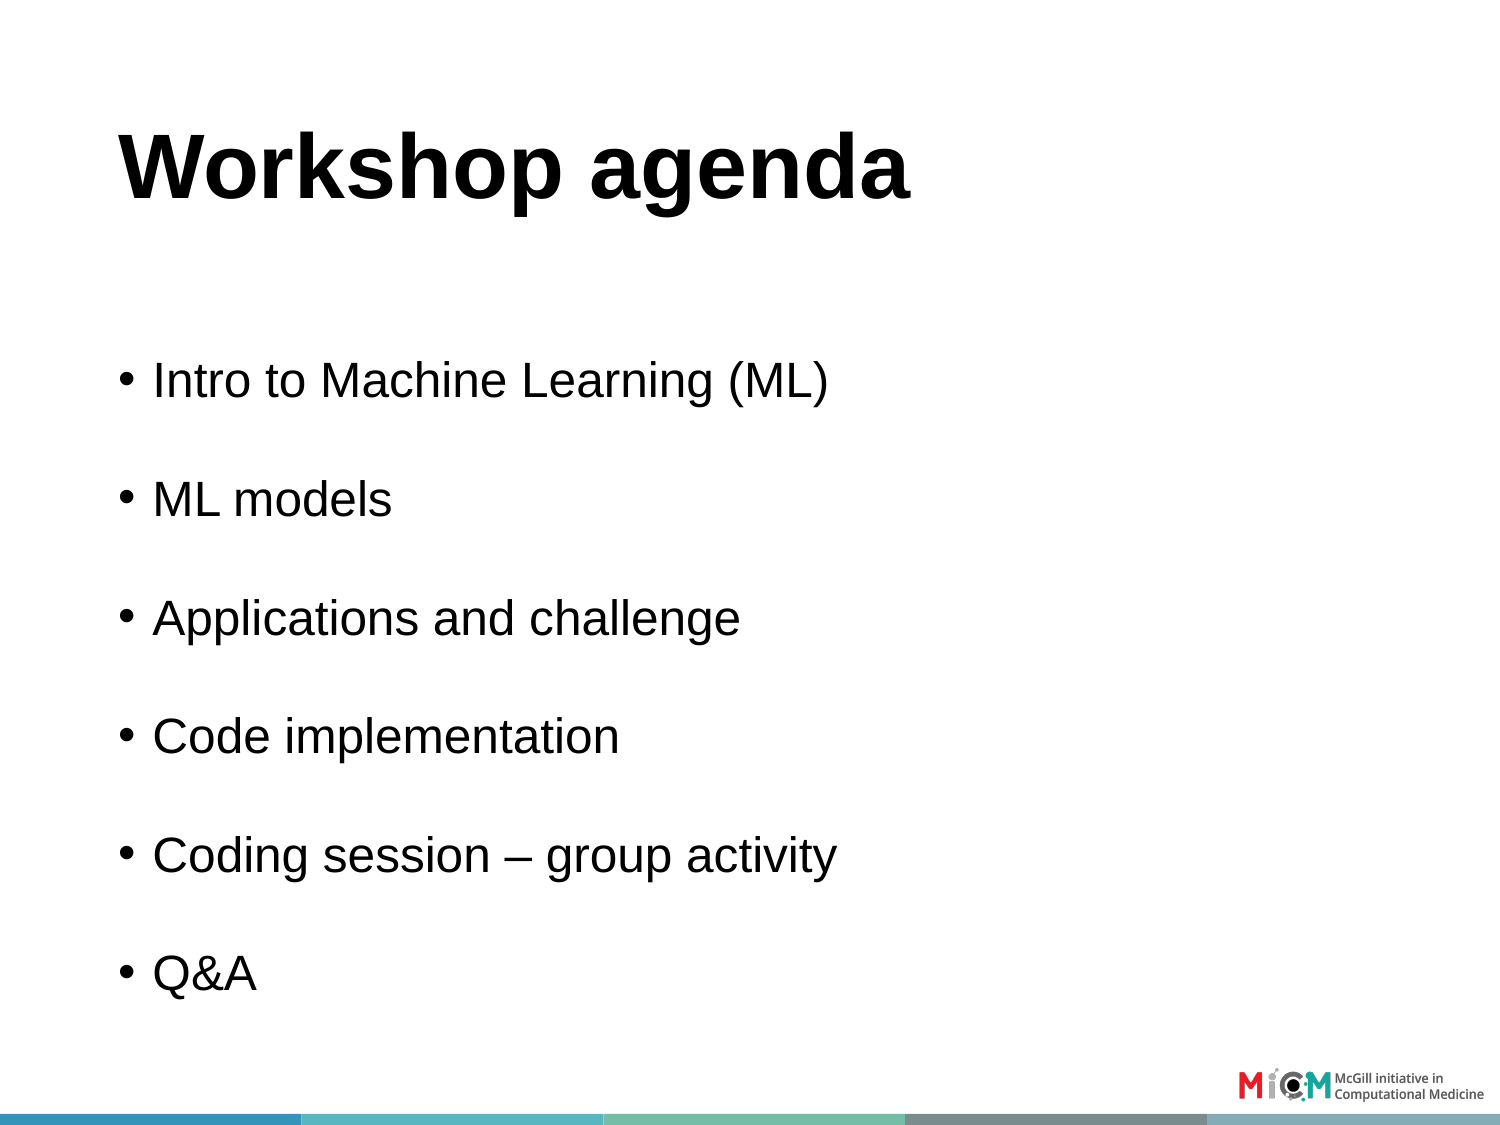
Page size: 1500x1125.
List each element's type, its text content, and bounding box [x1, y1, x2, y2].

list Intro to Machine Learning (ML) ML models Applications and challenge Code implementation Coding session – group activity Q&A [103, 299, 1397, 1014]
title Workshop agenda [103, 59, 1397, 278]
picture [1211, 1051, 1500, 1122]
